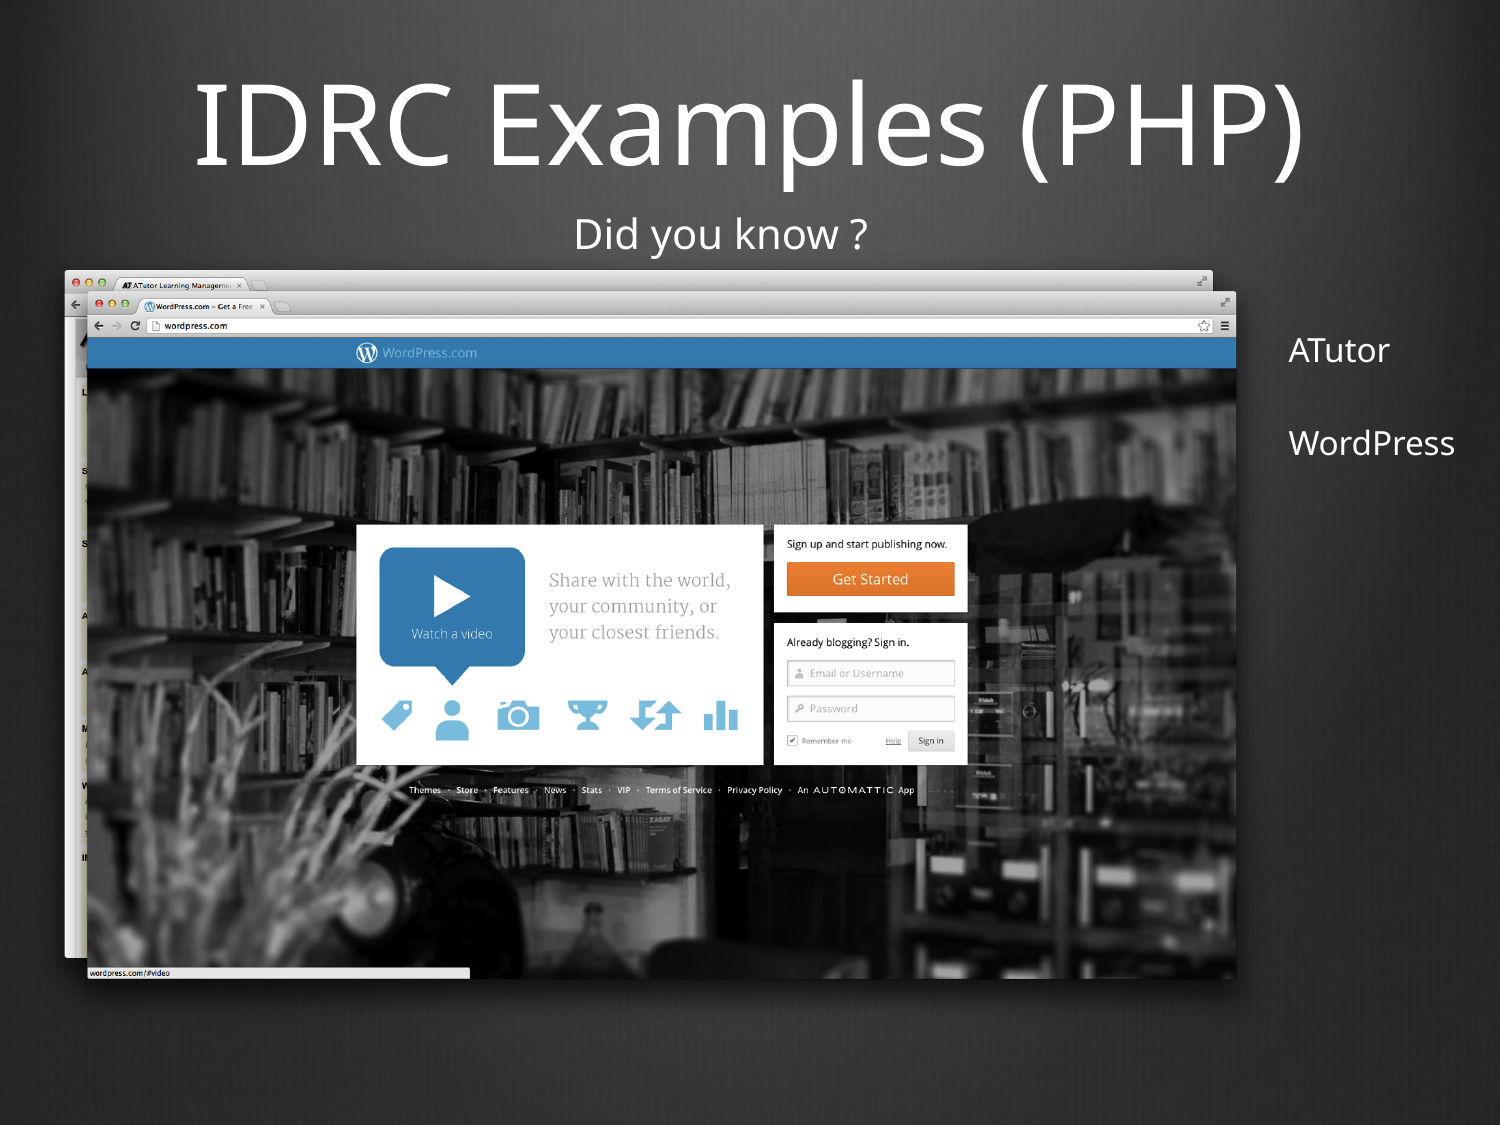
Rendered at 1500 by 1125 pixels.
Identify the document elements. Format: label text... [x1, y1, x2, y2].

subtitle Did you know ? [82, 199, 1358, 268]
text_box ATutor WordPress [1339, 322, 1500, 974]
picture [27, 247, 1273, 1030]
title IDRC Examples (PHP) [112, 35, 1388, 196]
